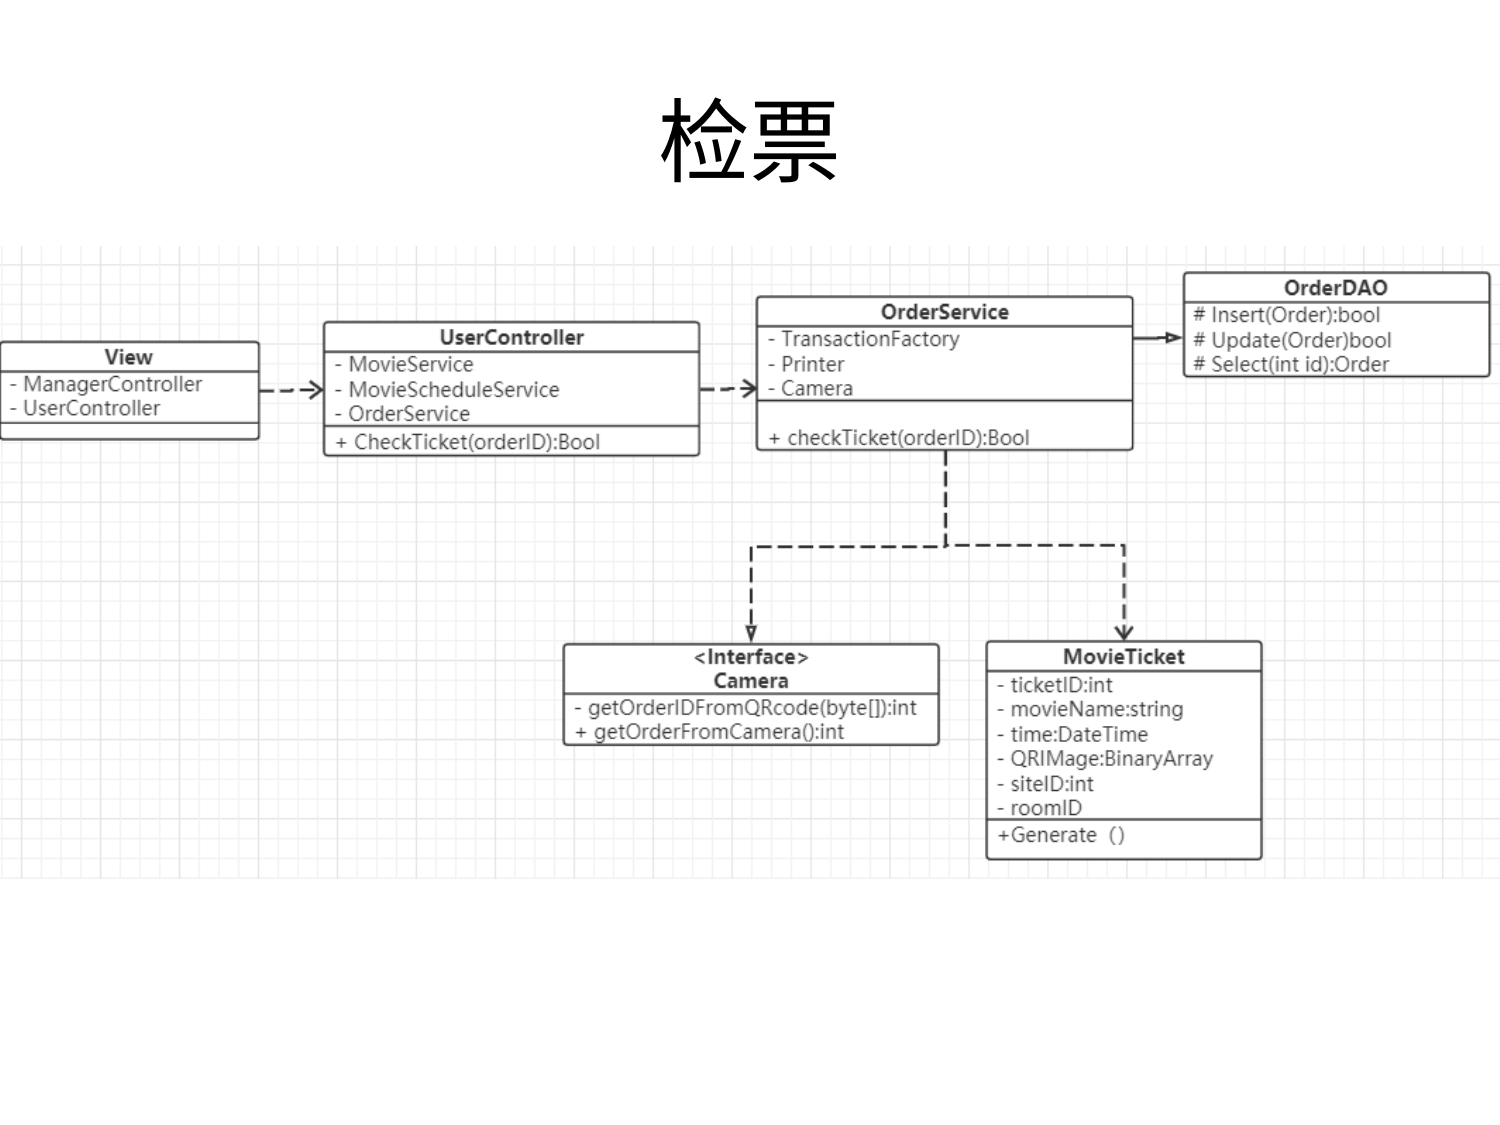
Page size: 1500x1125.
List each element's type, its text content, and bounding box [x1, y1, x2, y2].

title 检票 [75, 45, 1425, 233]
picture [0, 246, 1500, 879]
